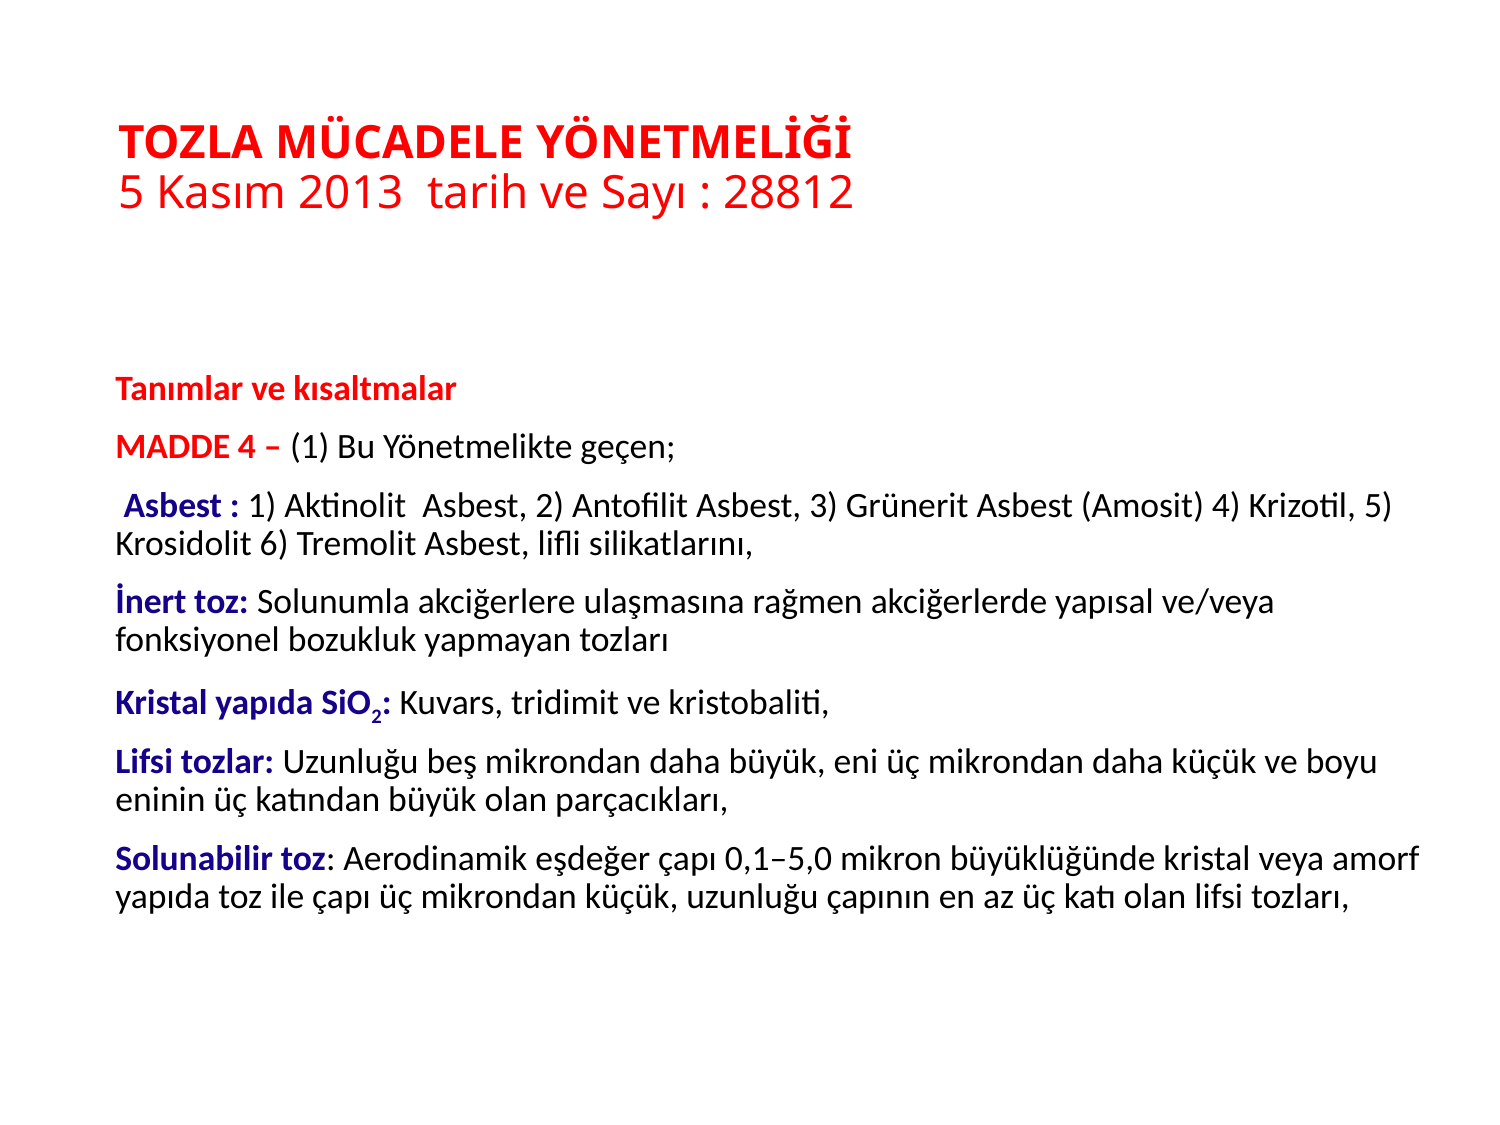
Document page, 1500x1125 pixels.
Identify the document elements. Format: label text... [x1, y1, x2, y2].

list Tanımlar ve kısaltmalar MADDE 4 – (1) Bu Yönetmelikte geçen; Asbest : 1) Aktinolit Asbest, 2) Antofilit Asbest, 3) Grünerit Asbest (Amosit) 4) Krizotil, 5) Krosidolit 6) Tremolit Asbest, lifli silikatlarını, İnert toz: Solunumla akciğerlere ulaşmasına rağmen akciğerlerde yapısal ve/veya fonksiyonel bozukluk yapmayan tozları Kristal yapıda SiO2: Kuvars, tridimit ve kristobaliti, Lifsi tozlar: Uzunluğu beş mikrondan daha büyük, eni üç mikrondan daha küçük ve boyu eninin üç katından büyük olan parçacıkları, Solunabilir toz: Aerodinamik eşdeğer çapı 0,1–5,0 mikron büyüklüğünde kristal veya amorf yapıda toz ile çapı üç mikrondan küçük, uzunluğu çapının en az üç katı olan lifsi tozları, [100, 362, 1438, 941]
title TOZLA MÜCADELE YÖNETMELİĞİ 5 Kasım 2013 tarih ve Sayı : 28812 [103, 59, 1397, 278]
